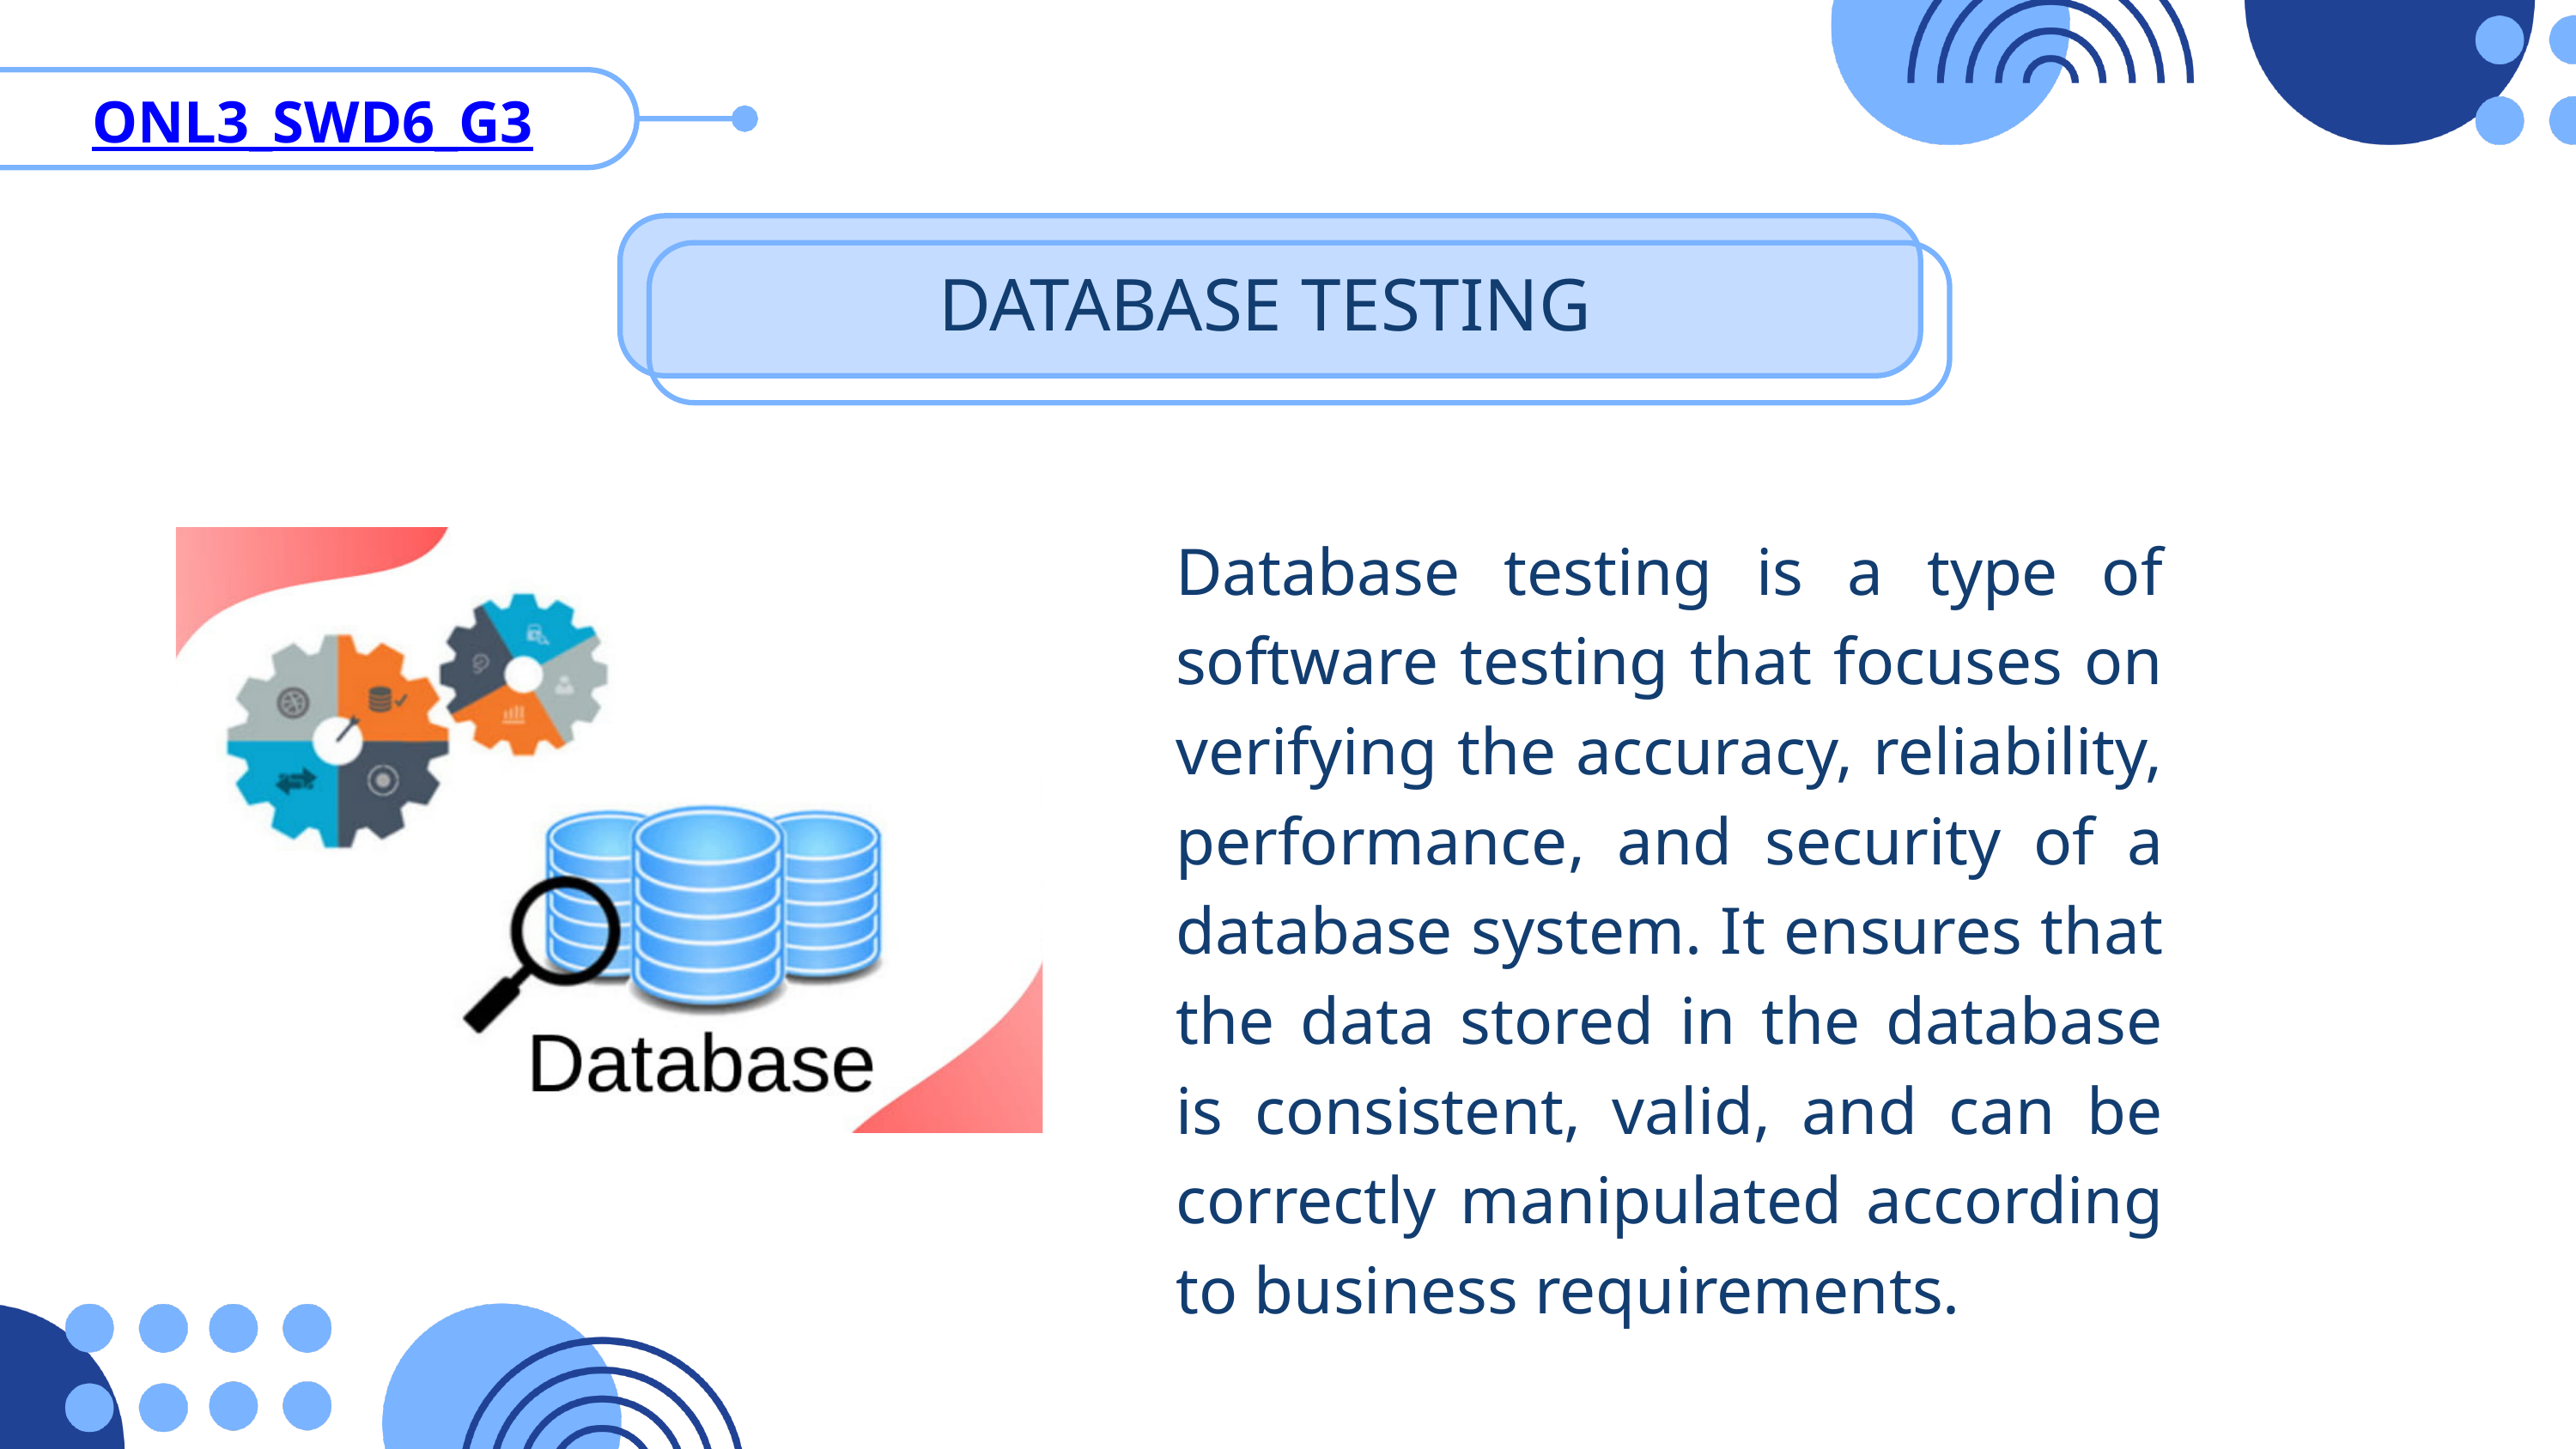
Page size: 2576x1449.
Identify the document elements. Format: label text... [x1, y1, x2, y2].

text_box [619, 215, 1921, 376]
text_box Database testing is a type of software testing that focuses on verifying the accuracy, reliability, performance, and security of a database system. It ensures that the data stored in the database is consistent, valid, and can be correctly manipulated according to business requirements. [1176, 518, 2165, 1327]
text_box [0, 1303, 331, 1449]
text_box [175, 527, 1043, 1133]
text_box [1831, 0, 2194, 145]
text_box [382, 1303, 745, 1449]
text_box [0, 69, 745, 168]
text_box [648, 242, 1950, 403]
text_box [2245, 0, 2576, 145]
